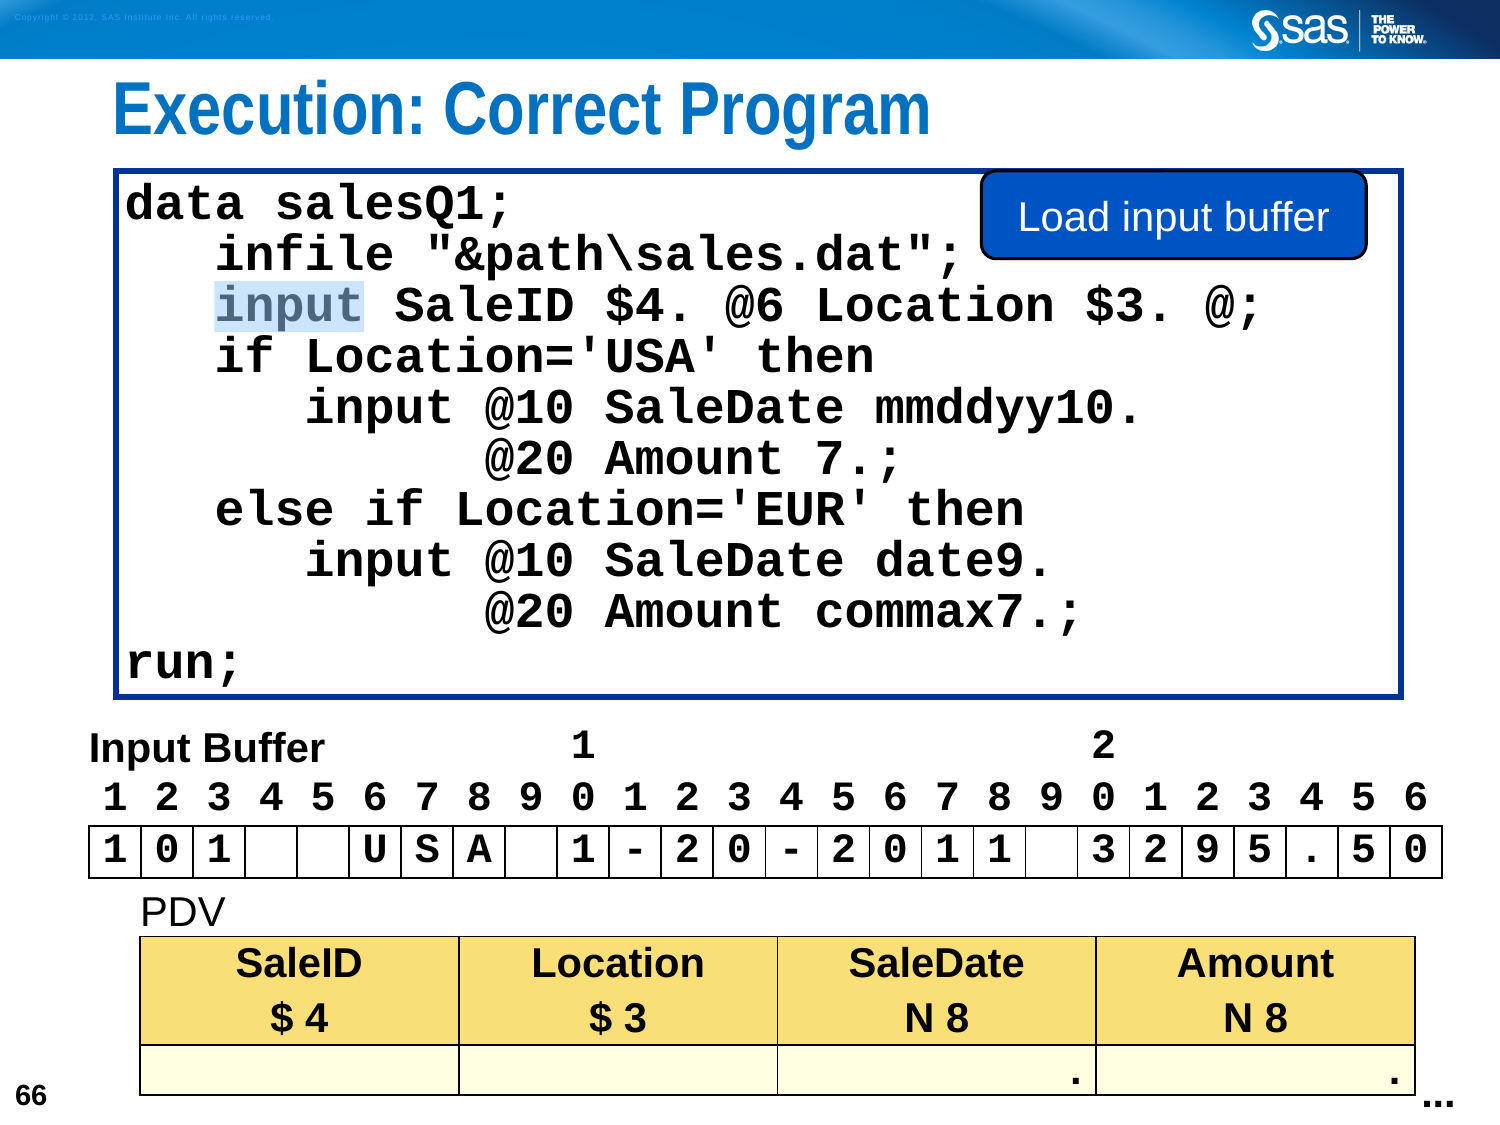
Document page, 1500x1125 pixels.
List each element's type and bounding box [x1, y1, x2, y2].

table_cell [1078, 827, 1129, 877]
table_cell [1097, 937, 1414, 1044]
table_cell [766, 827, 817, 877]
table_cell [350, 827, 400, 877]
table_cell [974, 827, 1025, 877]
table_cell [610, 827, 660, 877]
table_cell [454, 827, 504, 877]
table_cell [246, 827, 296, 877]
table_cell [818, 827, 869, 877]
table_cell [714, 827, 765, 877]
table_cell [1391, 827, 1441, 877]
table_cell [141, 1046, 458, 1094]
table_cell [141, 937, 458, 1044]
table_cell [662, 827, 712, 877]
text_box [116, 170, 1401, 698]
table_cell [1097, 1046, 1414, 1094]
table_cell [298, 827, 348, 877]
table_cell [1026, 827, 1077, 877]
text_box [1406, 1058, 1471, 1124]
table_cell [870, 827, 921, 877]
table_header [89, 722, 1442, 774]
table_cell [1235, 827, 1285, 877]
table_cell [1339, 827, 1389, 877]
table_cell [1183, 827, 1233, 877]
table_cell [558, 827, 608, 877]
table_cell [90, 827, 140, 877]
table_cell [460, 937, 777, 1044]
table_cell [506, 827, 556, 877]
table_cell [1287, 827, 1337, 877]
table_cell [142, 827, 192, 877]
title [112, 75, 1500, 187]
table_cell [1130, 827, 1181, 877]
table_cell [778, 937, 1095, 1044]
table_cell [402, 827, 452, 877]
table_cell [778, 1046, 1095, 1094]
table_header [140, 886, 1415, 936]
picture [0, 0, 1500, 59]
table_cell [89, 774, 1442, 825]
table_cell [194, 827, 244, 877]
table_cell [460, 1046, 777, 1094]
table_cell [922, 827, 973, 877]
